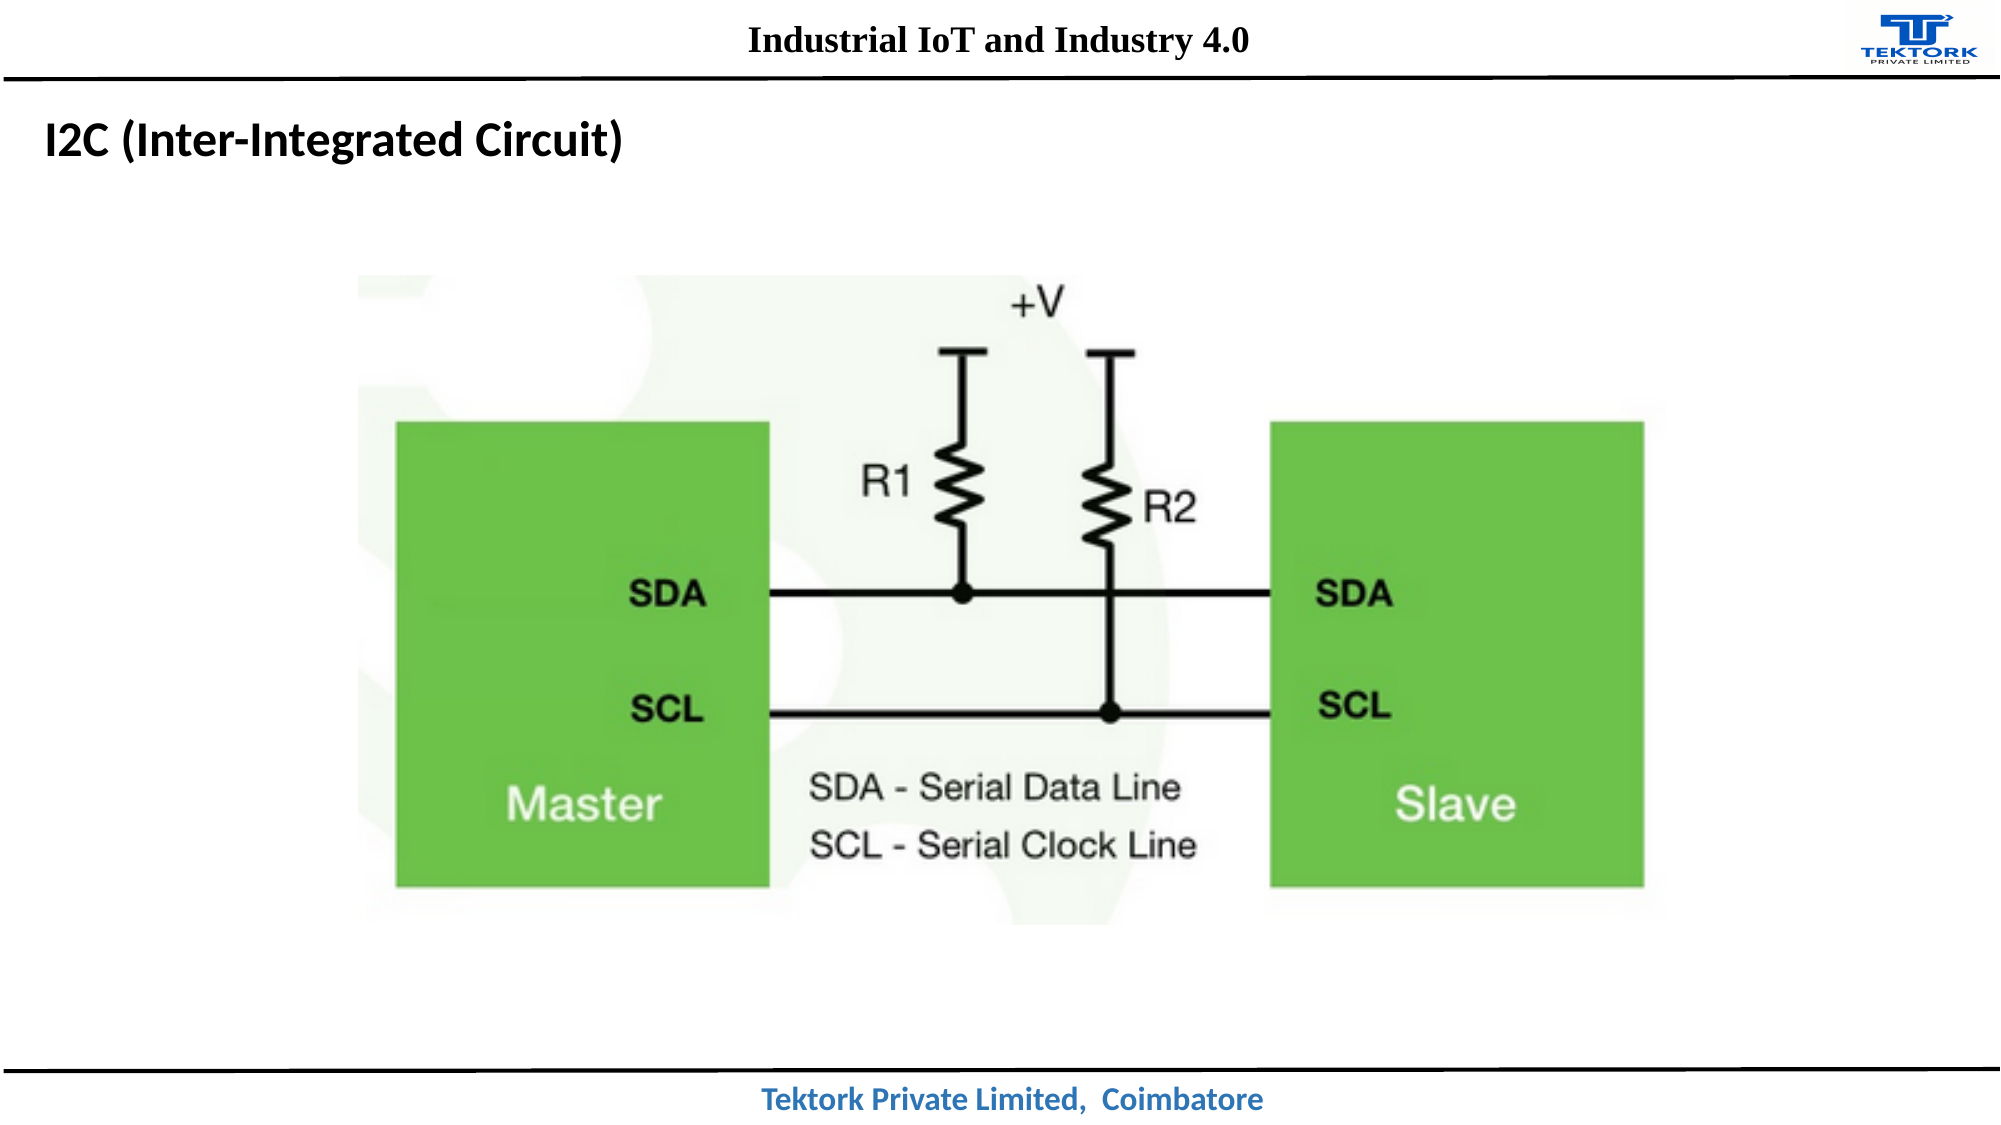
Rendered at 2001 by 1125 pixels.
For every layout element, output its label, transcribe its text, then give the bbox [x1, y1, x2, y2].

picture [358, 275, 1683, 925]
picture [1845, 1, 1995, 77]
text_box Tektork Private Limited, Coimbatore [419, 1072, 1608, 1125]
text_box Industrial IoT and Industry 4.0 [732, 7, 1267, 68]
text_box I2C (Inter-Integrated Circuit) [29, 98, 1975, 174]
